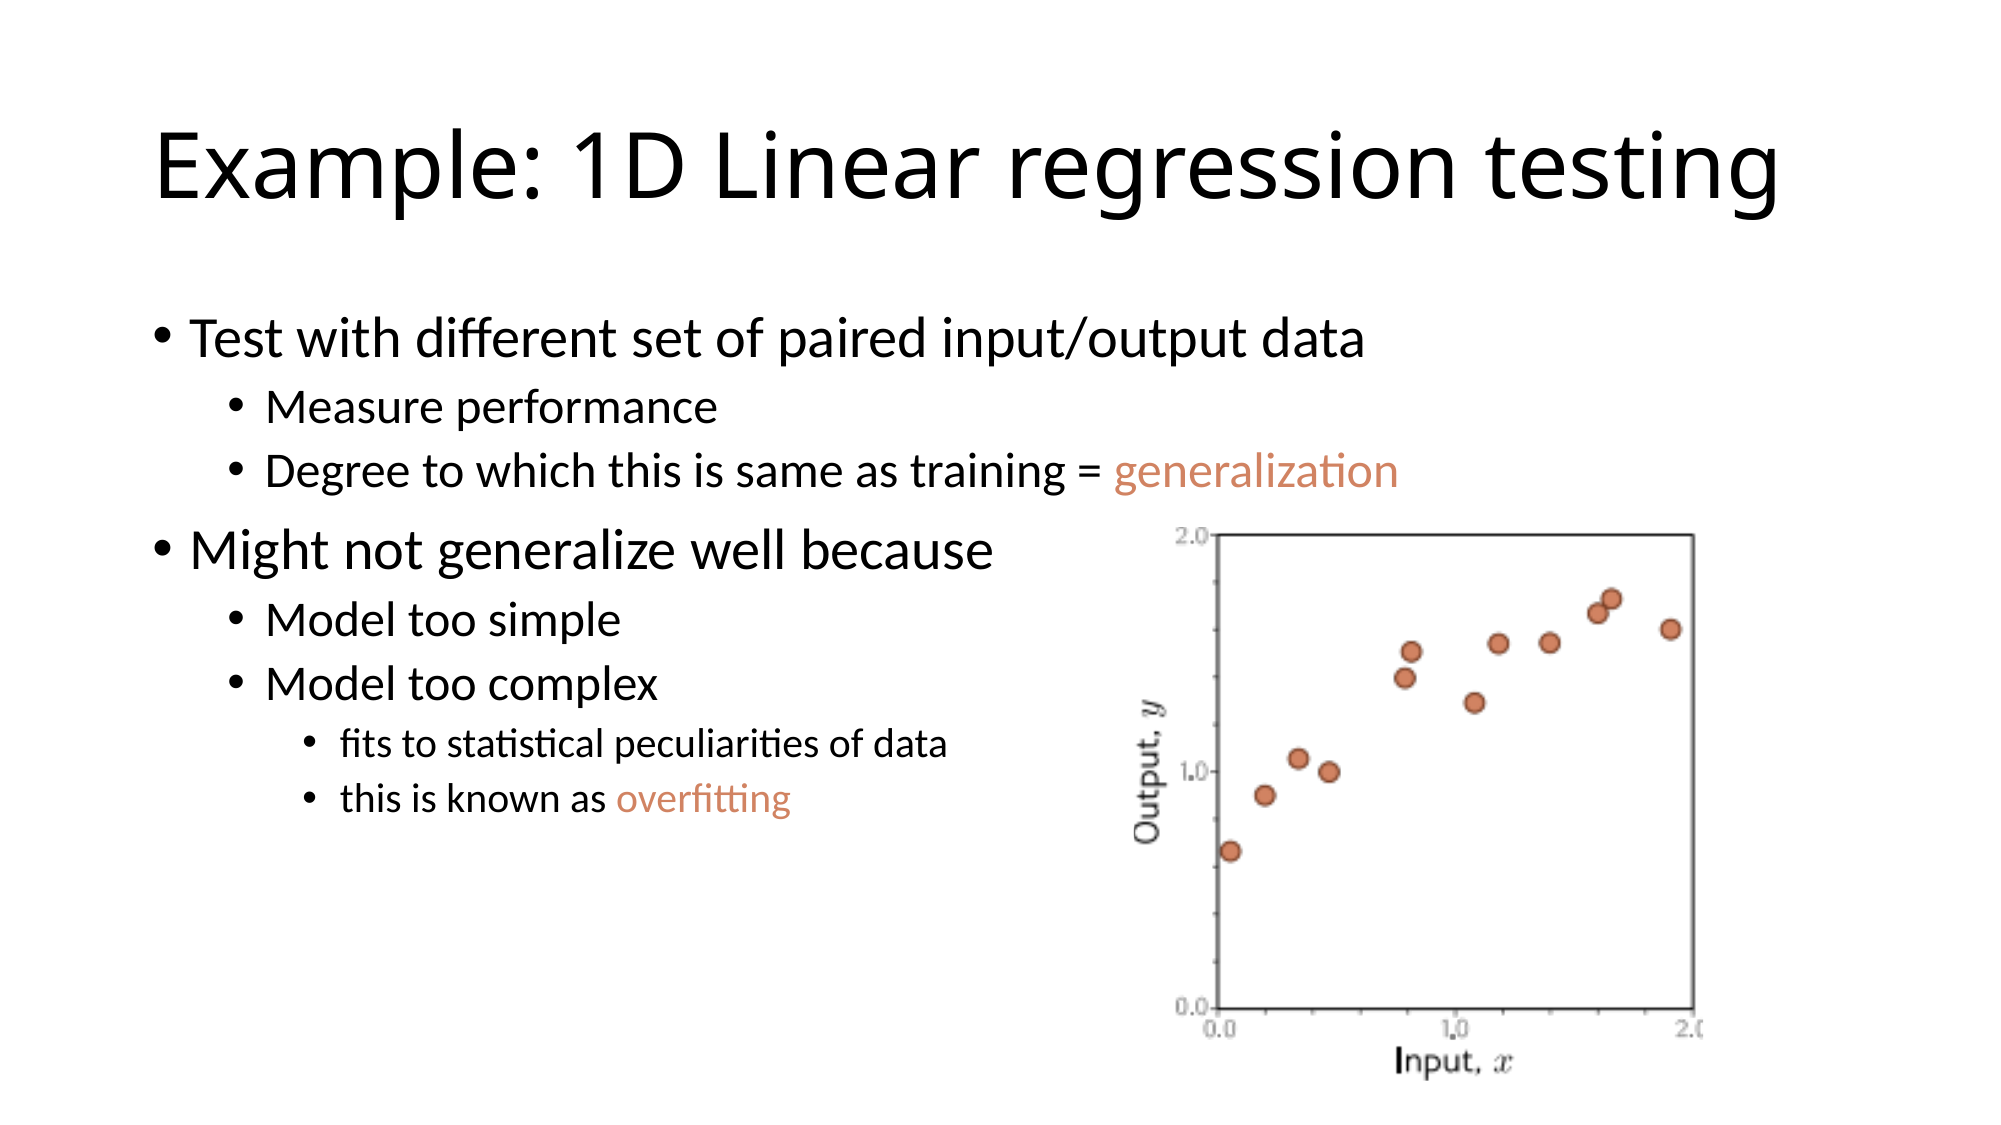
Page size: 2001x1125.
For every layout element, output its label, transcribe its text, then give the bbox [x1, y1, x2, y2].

list Test with different set of paired input/output data Measure performance Degree to which this is same as training = generalization Might not generalize well because Model too simple Model too complex fits to statistical peculiarities of data this is known as overfitting [137, 299, 1863, 1014]
title Example: 1D Linear regression testing [137, 59, 1863, 278]
picture [1133, 527, 1704, 1081]
